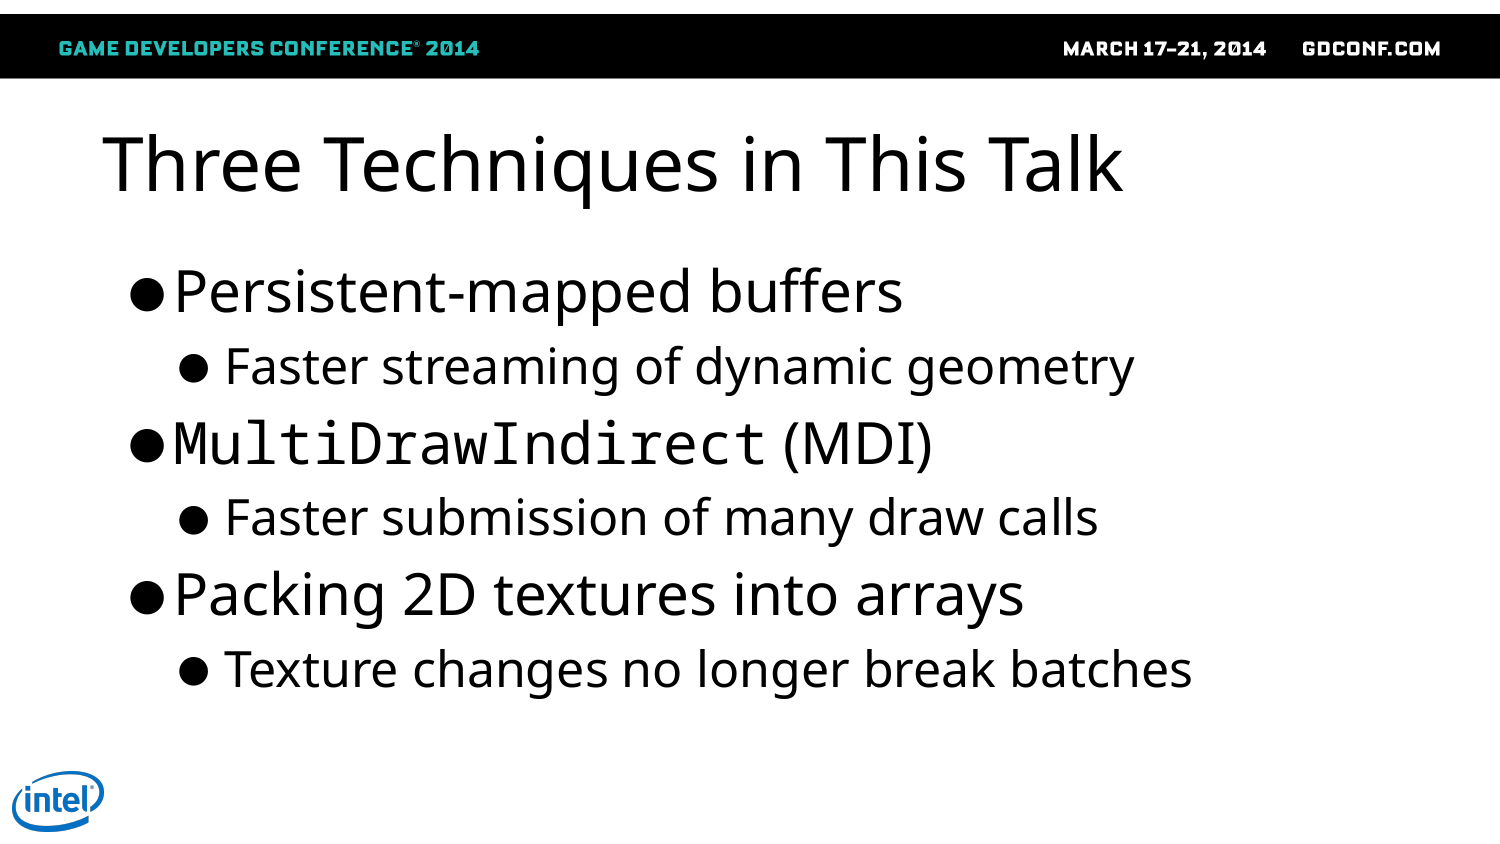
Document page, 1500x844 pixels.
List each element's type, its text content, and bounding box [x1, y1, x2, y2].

picture [0, 0, 1500, 844]
title Three Techniques in This Talk [87, 109, 1413, 238]
list Persistent-mapped buffers Faster streaming of dynamic geometry MultiDrawIndirect (MDI) Faster submission of many draw calls Packing 2D textures into arrays Texture changes no longer break batches [87, 246, 1413, 697]
